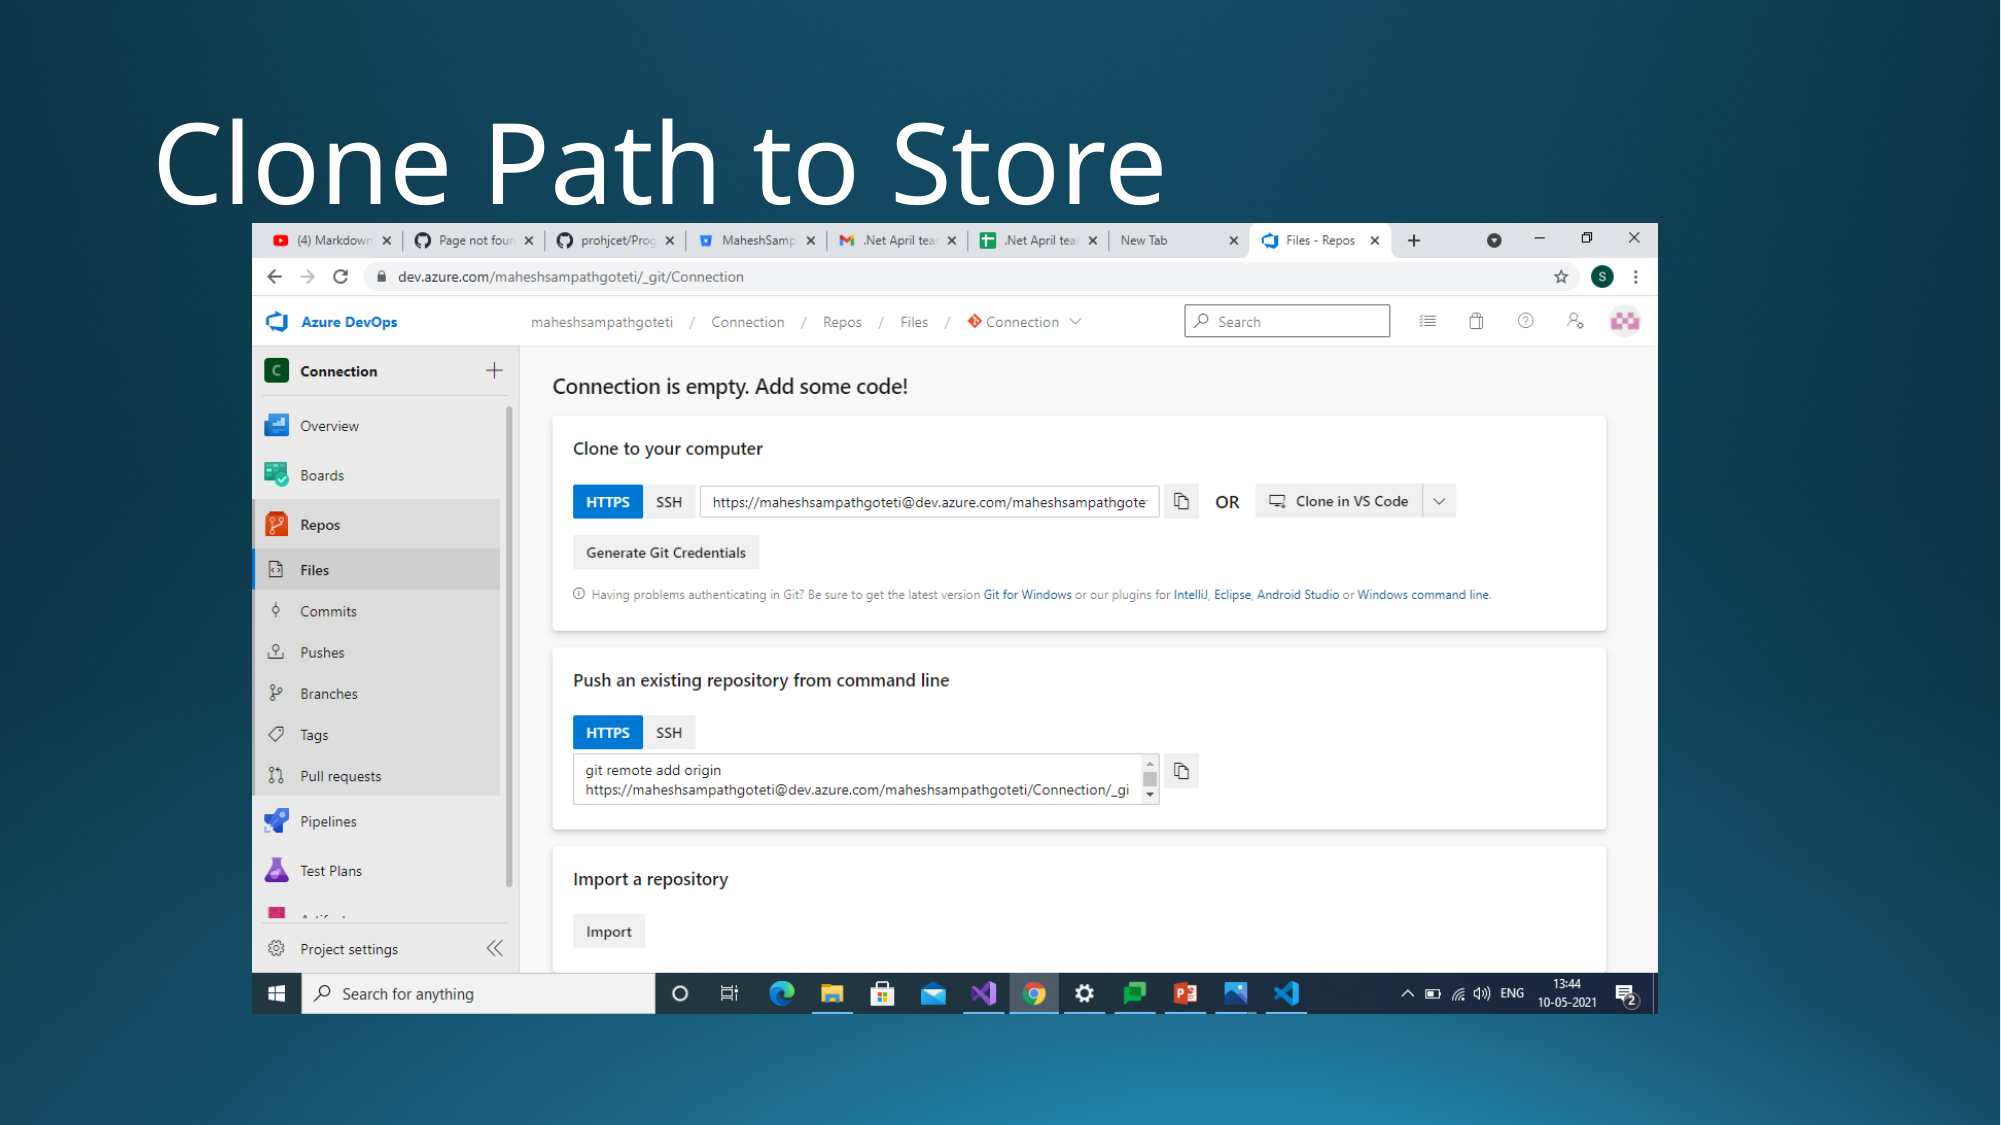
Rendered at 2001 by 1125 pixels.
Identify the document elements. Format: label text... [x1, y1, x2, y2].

picture [0, 0, 2001, 1125]
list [252, 223, 1658, 1014]
title Clone Path to Store [137, 59, 1863, 278]
